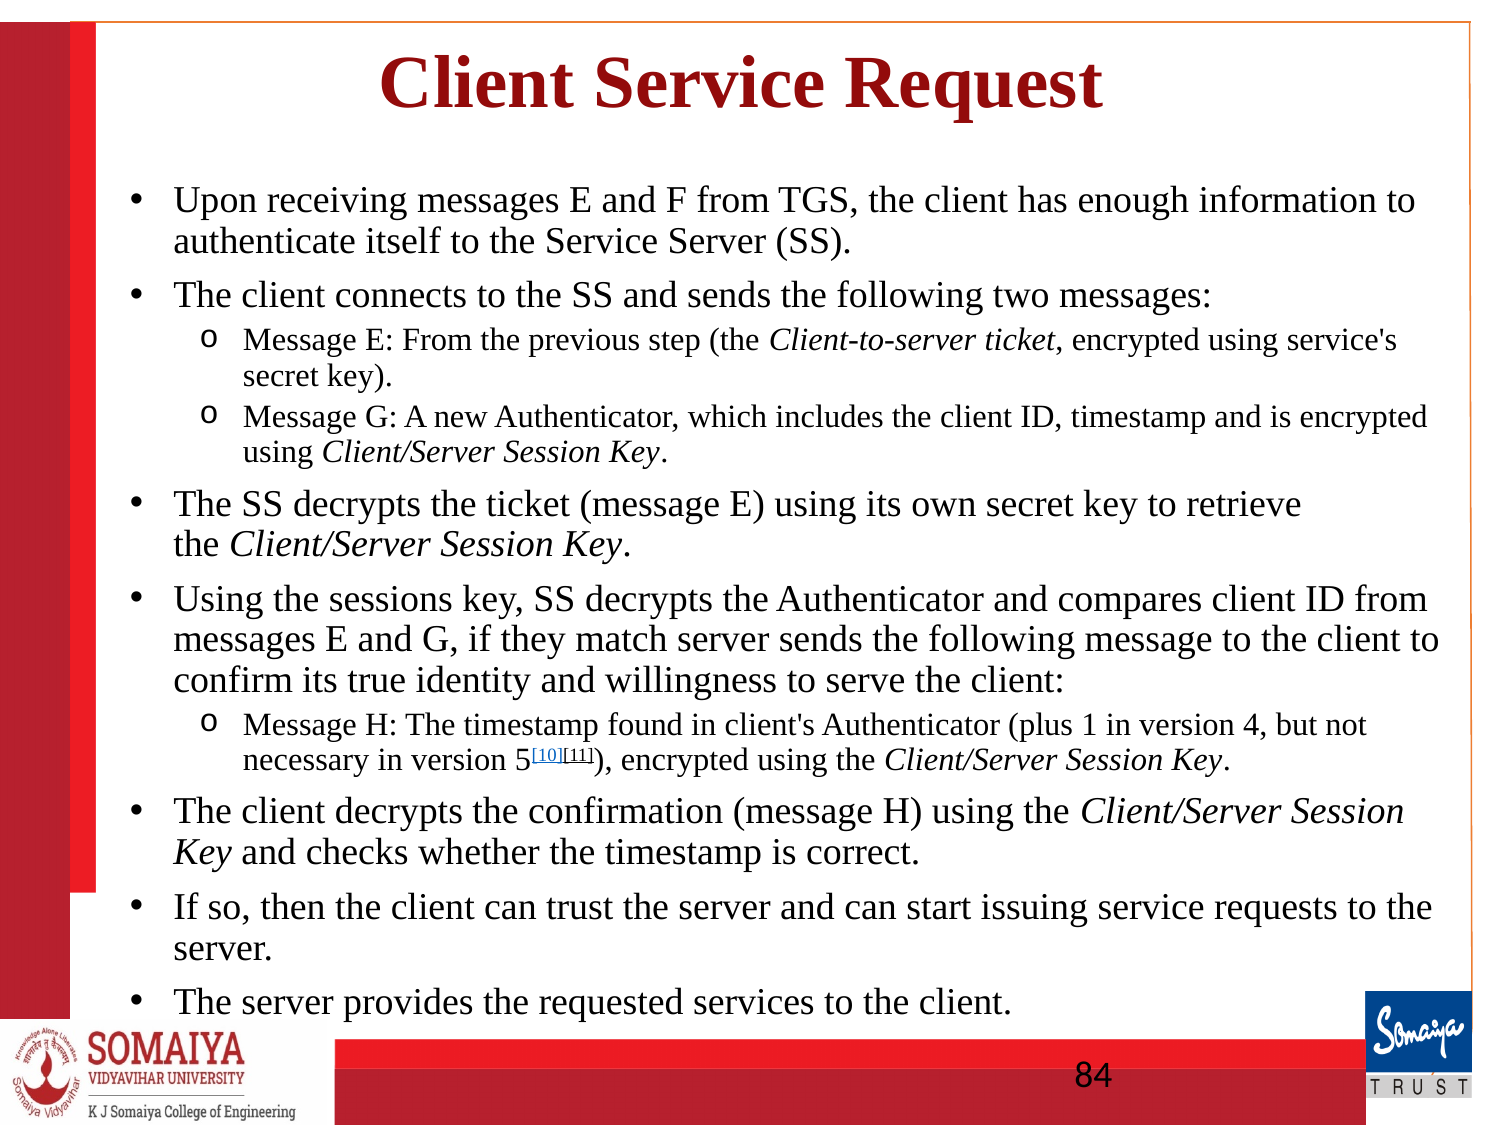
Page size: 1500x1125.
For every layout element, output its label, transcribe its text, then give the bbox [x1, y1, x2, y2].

slide_number ‹#› [1059, 1042, 1397, 1103]
title Client Service Request [134, 35, 1349, 172]
picture [0, 22, 327, 1125]
picture [335, 1040, 1365, 1125]
picture [1365, 991, 1472, 1098]
list Upon receiving messages E and F from TGS, the client has enough information to authenticate itself to the Service Server (SS). The client connects to the SS and sends the following two messages: Message E: From the previous step (the Client-to-server ticket, encrypted using service's secret key). Message G: A new Authenticator, which includes the client ID, timestamp and is encrypted using Client/Server Session Key. The SS decrypts the ticket (message E) using its own secret key to retrieve the Client/Server Session Key. Using the sessions key, SS decrypts the Authenticator and compares client ID from messages E and G, if they match server sends the following message to the client to confirm its true identity and willingness to serve the client: Message H: The timestamp found in client's Authenticator (plus 1 in version 4, but not necessary in version 5[10][11]), encrypted using the Client/Server Session Key. The client decrypts the confirmation (message H) using the Client/Server Session Key and checks whether the timestamp is correct. If so, then the client can trust the server and can start issuing service requests to the server. The server provides the requested services to the client. [114, 172, 1465, 1035]
